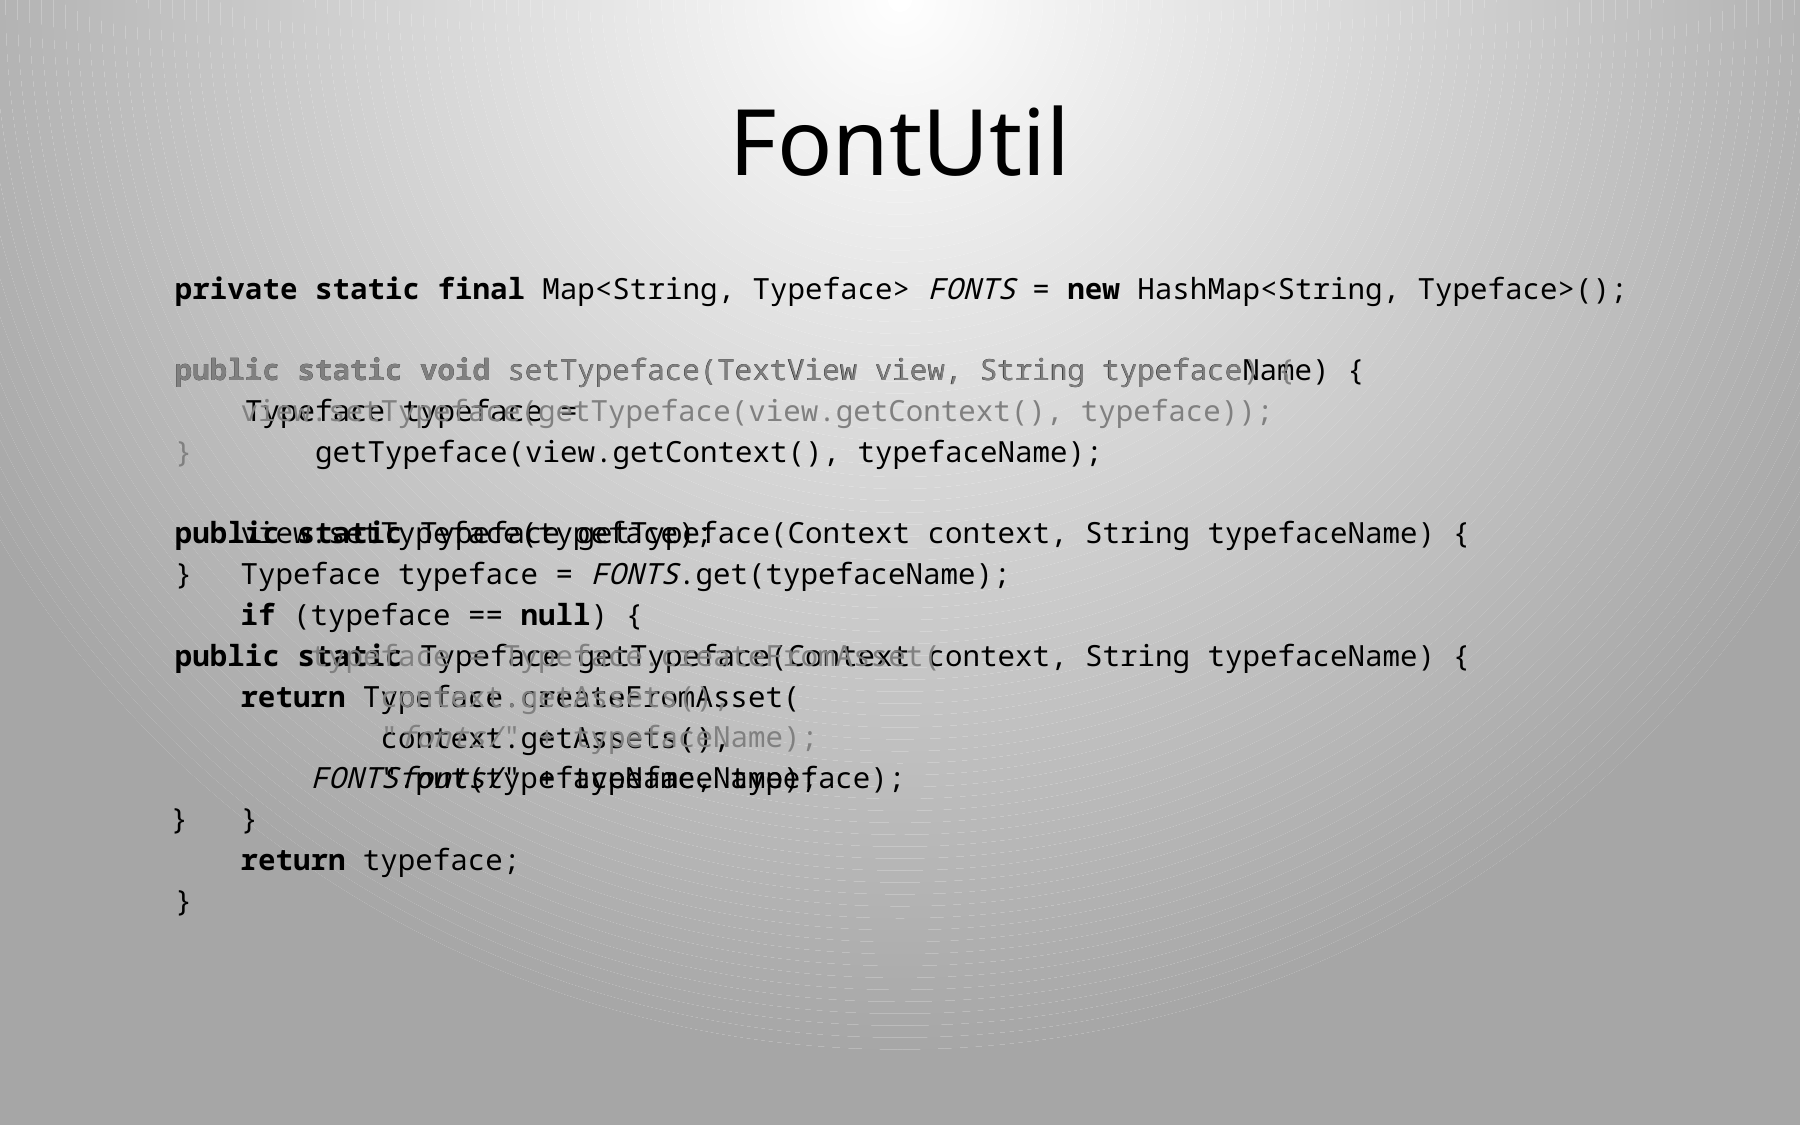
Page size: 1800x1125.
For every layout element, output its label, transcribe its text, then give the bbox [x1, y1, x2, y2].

text_box private static final Map<String, Typeface> FONTS = new HashMap<String, Typeface>(); public static void setTypeface(TextView view, String typeface) { view.setTypeface(getTypeface(view.getContext(), typeface)); } public static Typeface getTypeface(Context context, String typefaceName) { Typeface typeface = FONTS.get(typefaceName); if (typeface == null) { typeface = Typeface.createFromAsset( context.getAssets(), "fonts/" + typefaceName); FONTS.put(typefaceName, typeface); } return typeface; } [89, 262, 1710, 1005]
title FontUtil [90, 45, 1710, 233]
